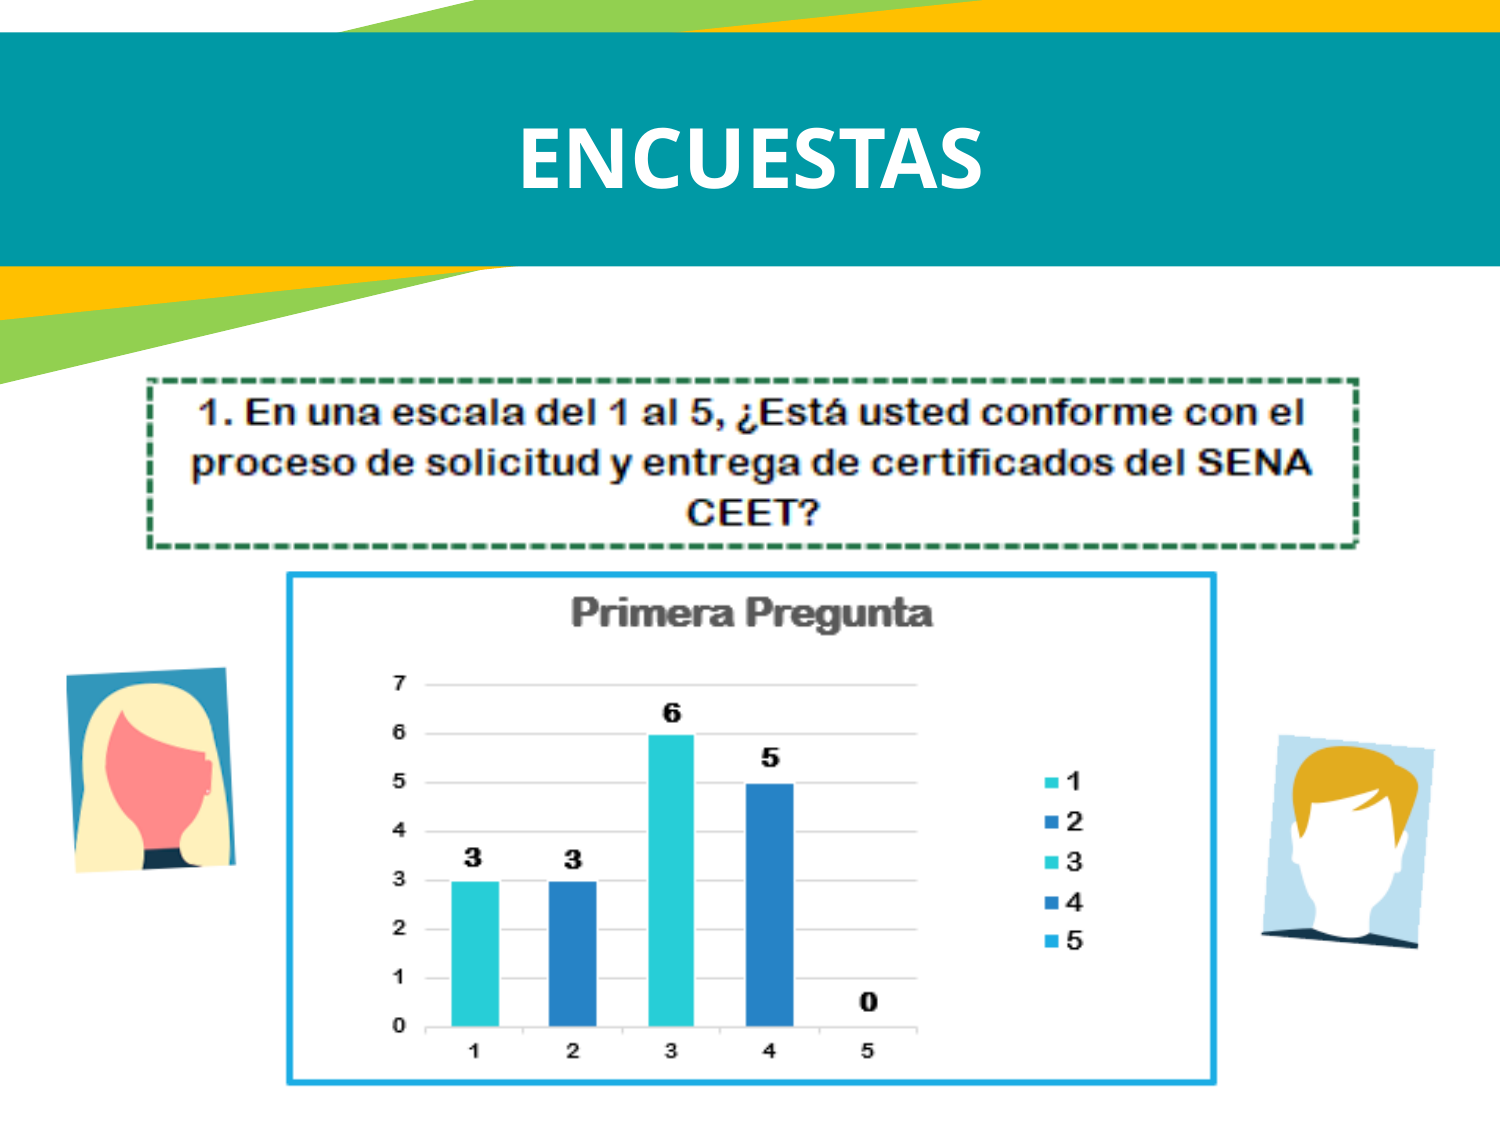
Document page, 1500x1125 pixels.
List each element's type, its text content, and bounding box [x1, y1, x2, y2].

picture [129, 354, 1449, 1100]
picture [37, 654, 249, 888]
text_box ENCUESTAS [37, 98, 1463, 199]
